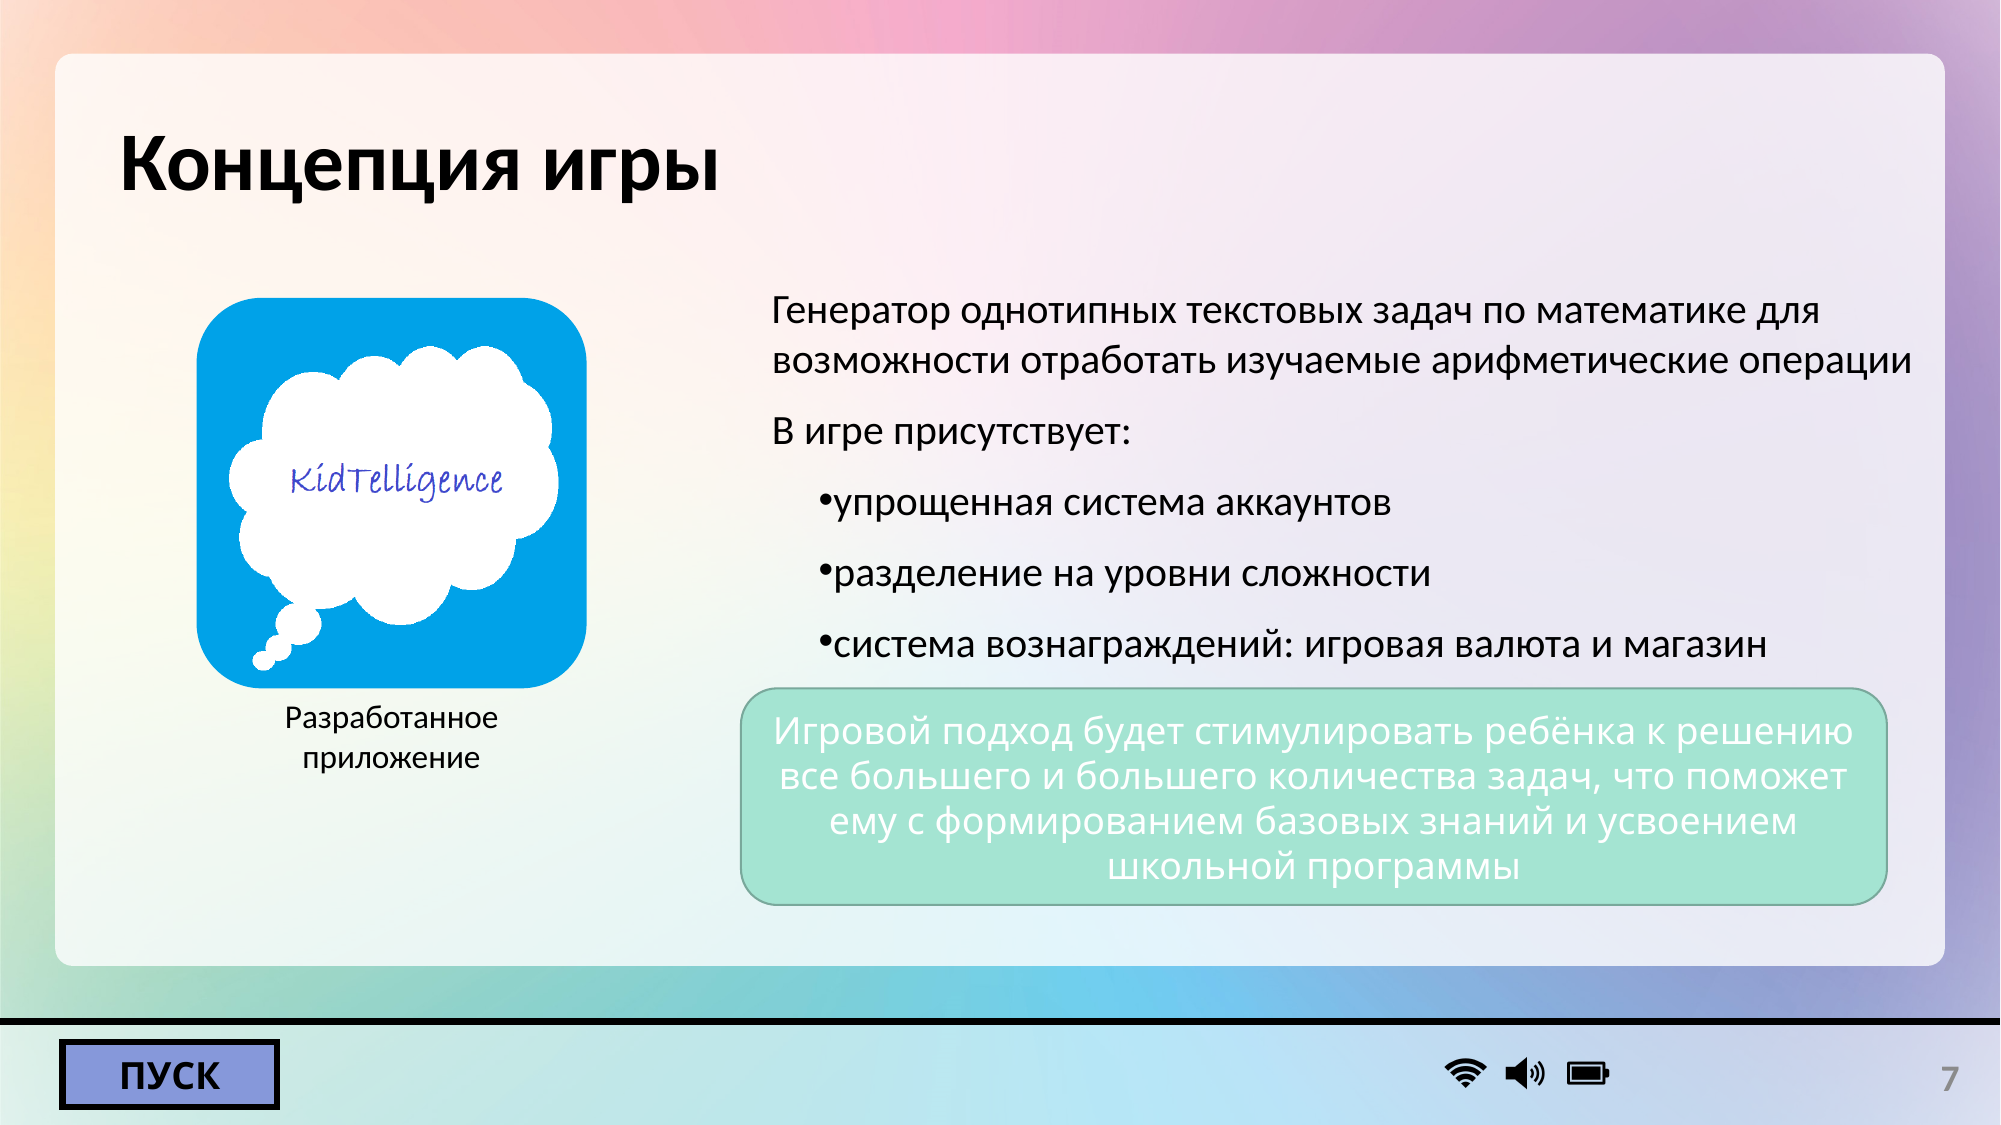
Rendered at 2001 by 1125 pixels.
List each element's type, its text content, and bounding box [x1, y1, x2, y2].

list Генератор однотипных текстовых задач по математике для возможности отработать изучаемые арифметические операции В игре присутствует: упрощенная система аккаунтов разделение на уровни сложности система вознаграждений: игровая валюта и магазин [710, 274, 1929, 669]
slide_number 7 [1898, 1021, 2000, 1125]
text_box Разработанное приложение [227, 689, 556, 783]
title Концепция игры [105, 57, 1895, 248]
picture [1565, 1050, 1611, 1096]
text_box Игровой подход будет стимулировать ребёнка к решению все большего и большего количества задач, что поможет ему с формированием базовых знаний и усвоением школьной программы [739, 687, 1888, 906]
picture [1504, 1050, 1550, 1096]
picture [1442, 1050, 1488, 1096]
picture [0, 0, 2001, 1125]
